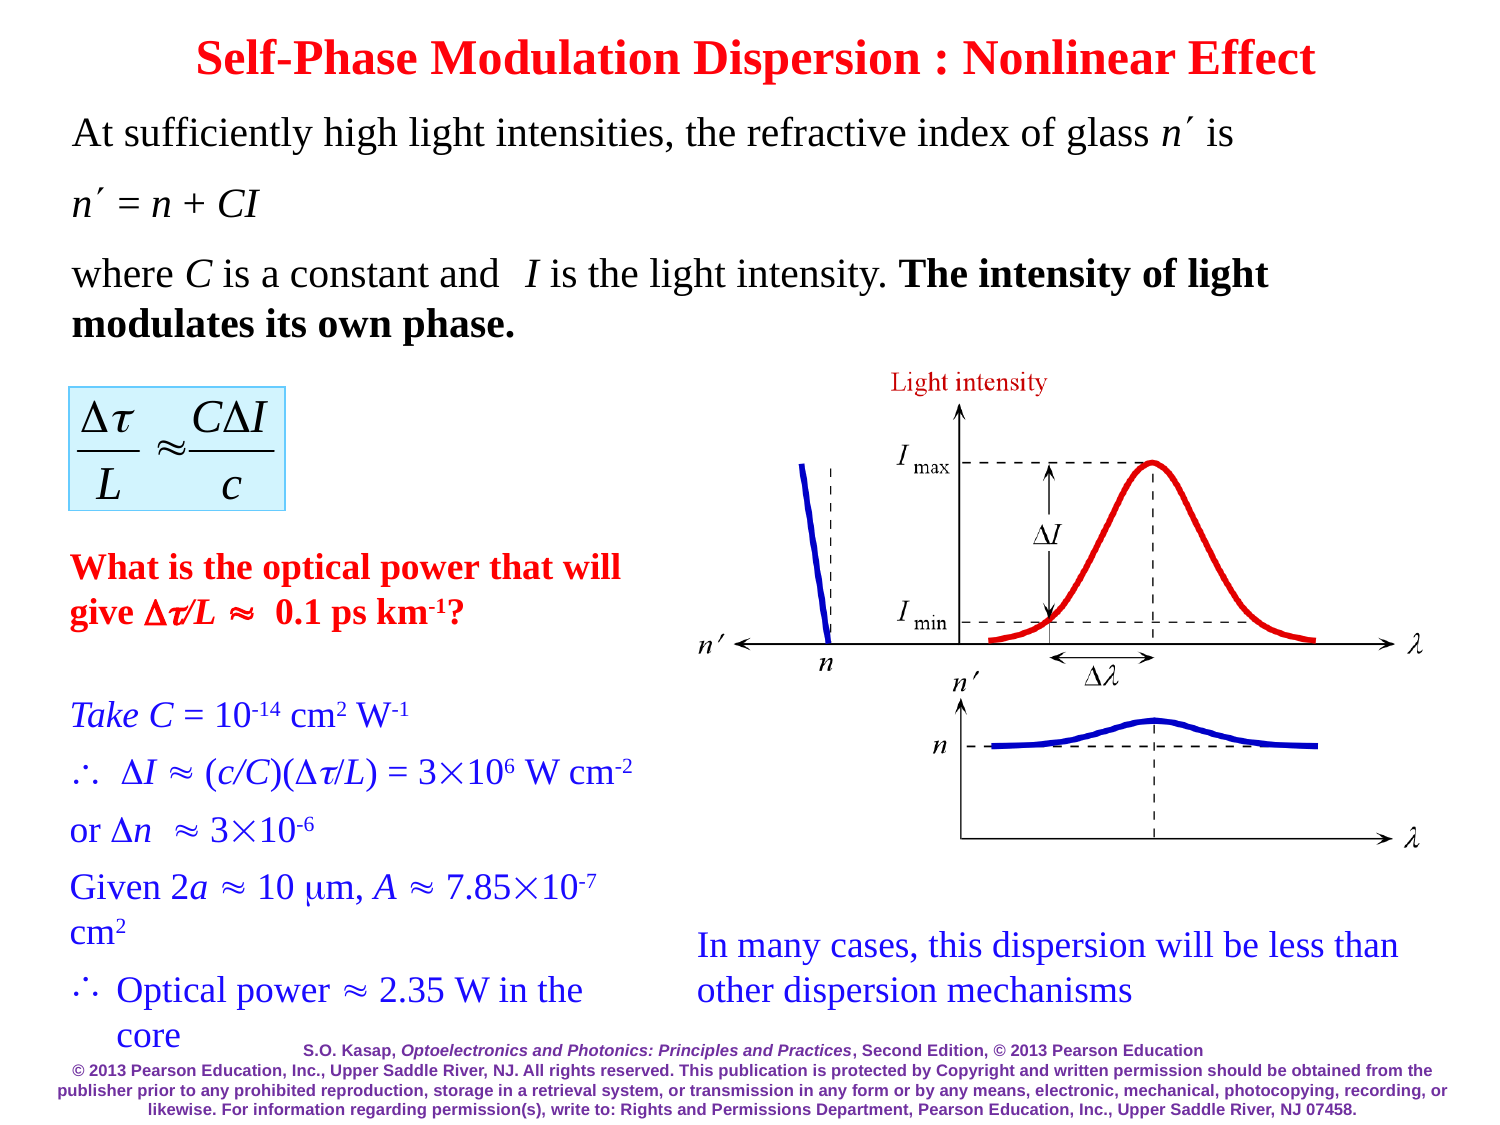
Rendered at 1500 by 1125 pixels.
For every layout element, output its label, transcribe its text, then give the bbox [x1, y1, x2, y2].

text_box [69, 387, 285, 510]
picture [681, 357, 1480, 896]
text_box In many cases, this dispersion will be less than other dispersion mechanisms [682, 912, 1451, 1018]
text_box What is the optical power that will give Dt/L  0.1 ps km-1? Take C = 10-14 cm2 W-1  I  (c/C)(Dt/L) = 36 W cm-2 or Dn  310-6 Given 2a  10 m, A  7.8510-7 cm2 Optical power  2.35 W in the core [54, 534, 658, 1063]
text_box Self-Phase Modulation Dispersion : Nonlinear Effect [112, 17, 1400, 92]
text_box At sufficiently high light intensities, the refractive index of glass n is n = n + CI where C is a constant and I is the light intensity. The intensity of light modulates its own phase. [56, 97, 1420, 354]
